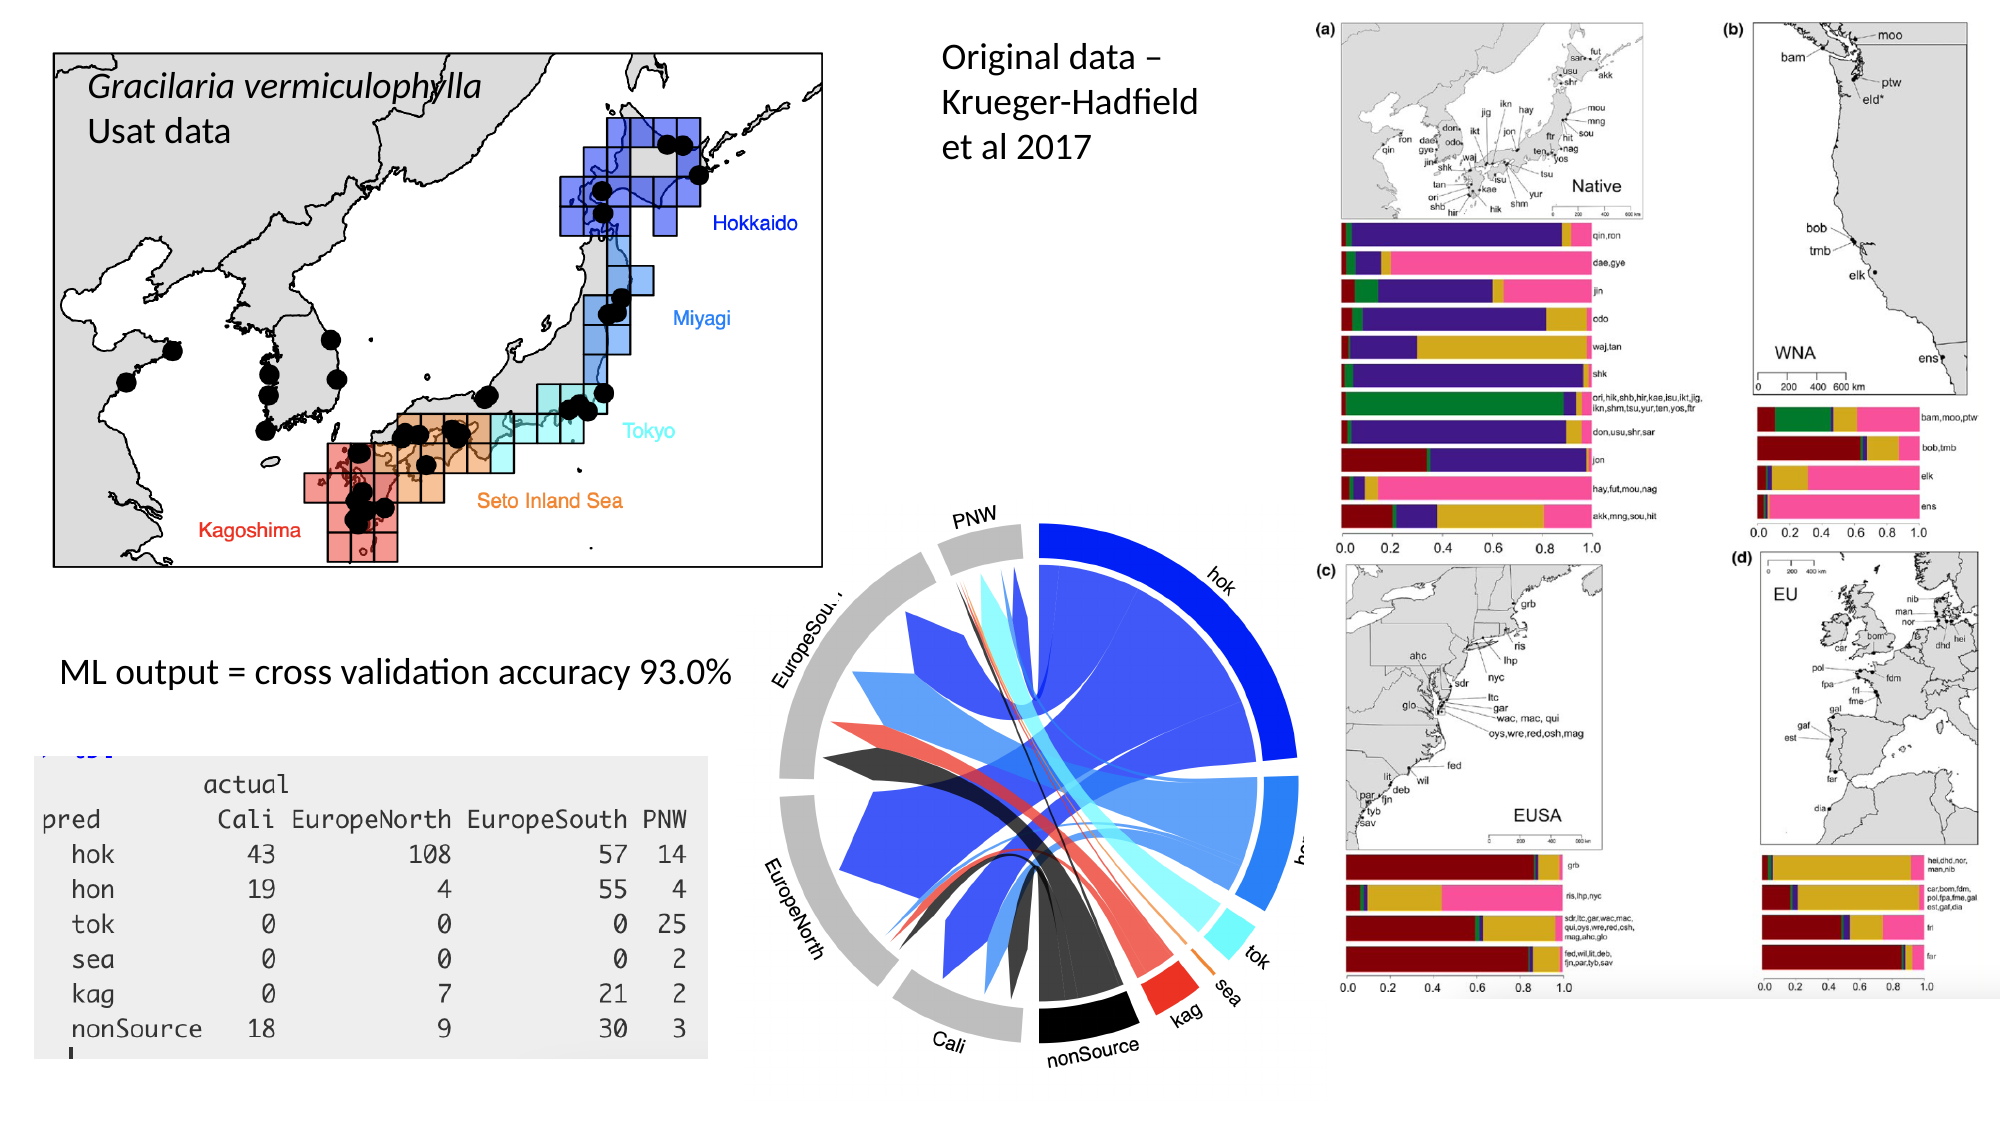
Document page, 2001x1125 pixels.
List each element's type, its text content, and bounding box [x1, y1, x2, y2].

picture [34, 756, 708, 1059]
text_box ML output = cross validation accuracy 93.0% [44, 640, 737, 700]
text_box Original data – Krueger-Hadfield et al 2017 [926, 24, 1218, 175]
picture [32, 0, 2000, 1101]
